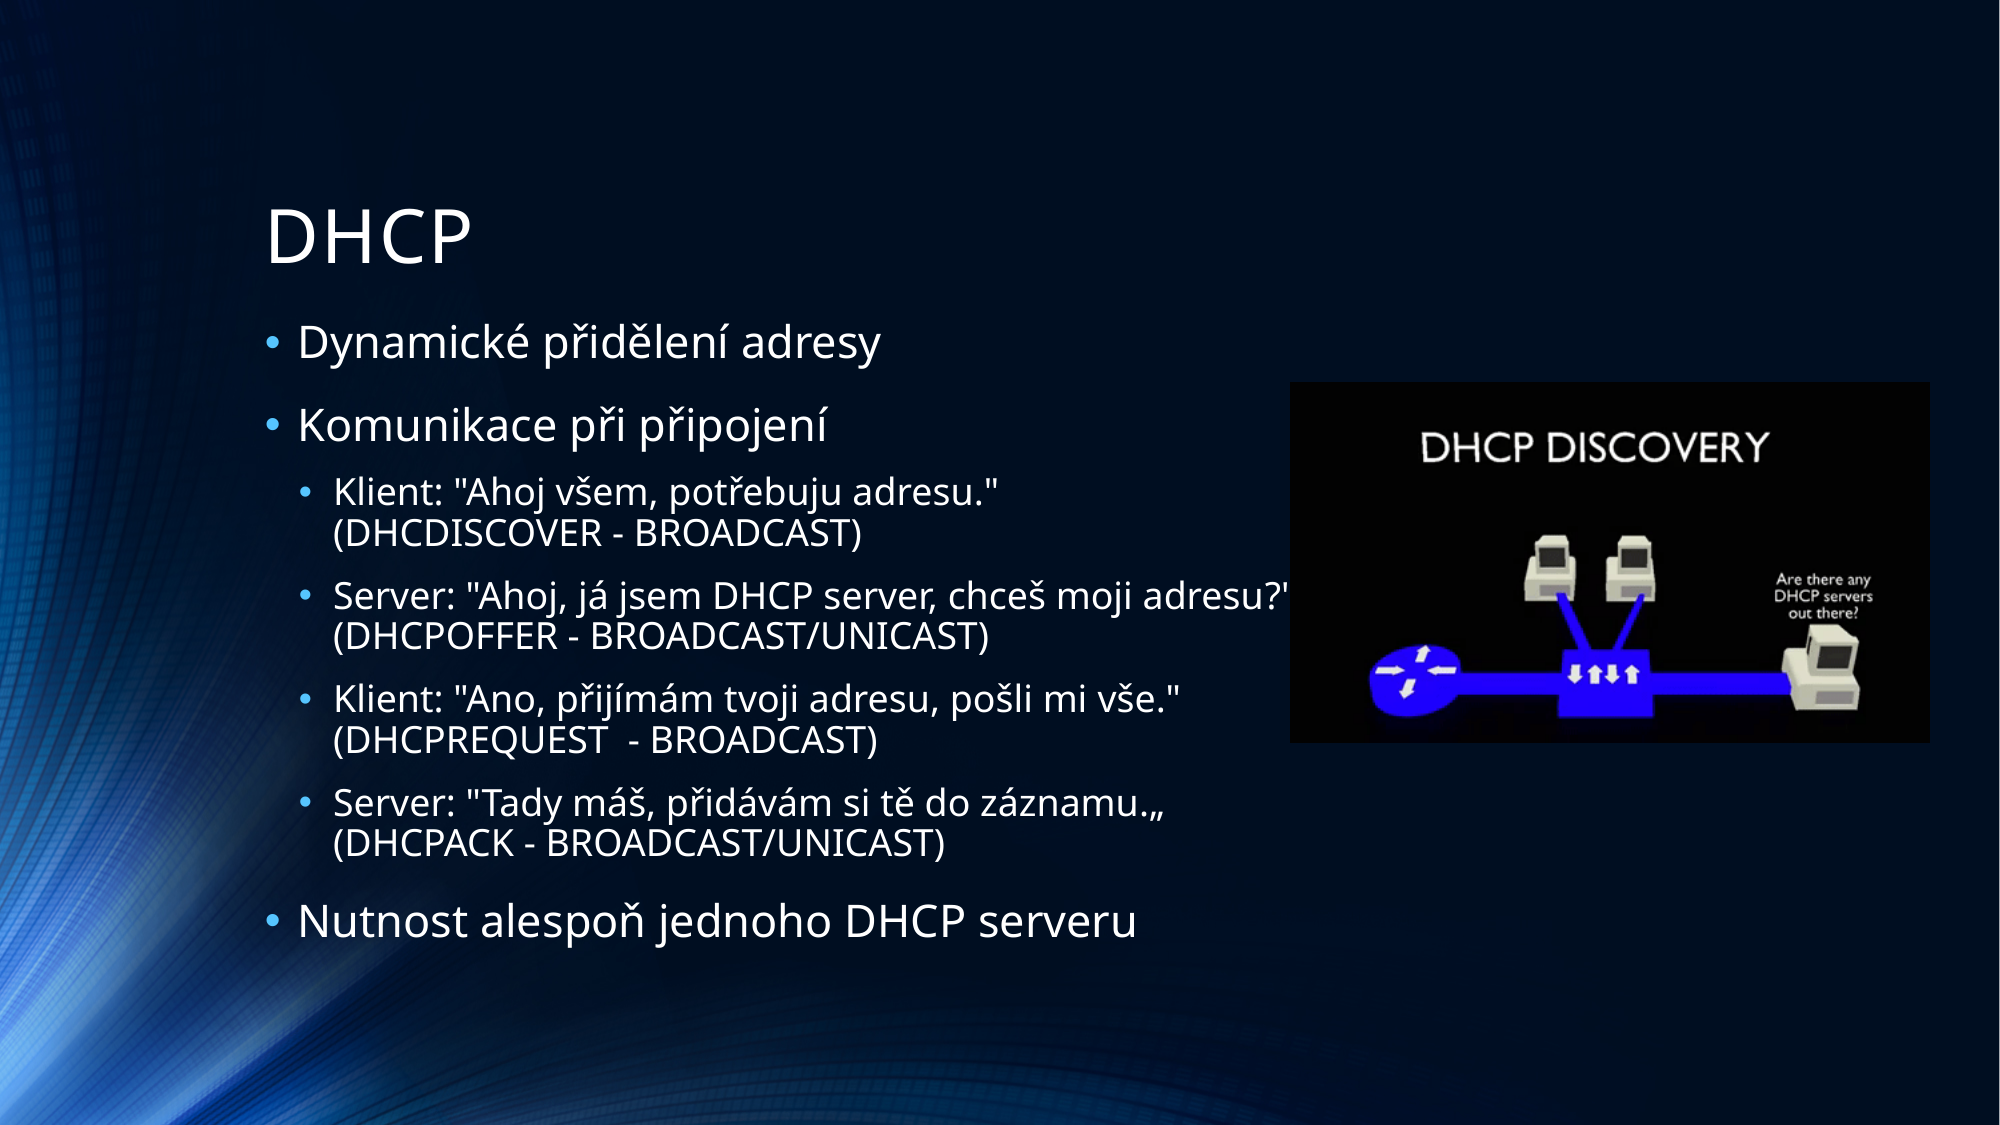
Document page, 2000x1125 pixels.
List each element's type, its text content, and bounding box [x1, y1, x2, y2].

picture [0, 0, 2000, 1125]
list Dynamické přidělení adresy Komunikace při připojení Klient: "Ahoj všem, potřebuju adresu." (DHCDISCOVER - BROADCAST) Server: "Ahoj, já jsem DHCP server, chceš moji adresu?" (DHCPOFFER - BROADCAST/UNICAST) Klient: "Ano, přijímám tvoji adresu, pošli mi vše." (DHCPREQUEST - BROADCAST) Server: "Tady máš, přidávám si tě do záznamu.„ (DHCPACK - BROADCAST/UNICAST) Nutnost alespoň jednoho DHCP serveru [249, 312, 1345, 988]
title DHCP [249, 62, 1750, 288]
